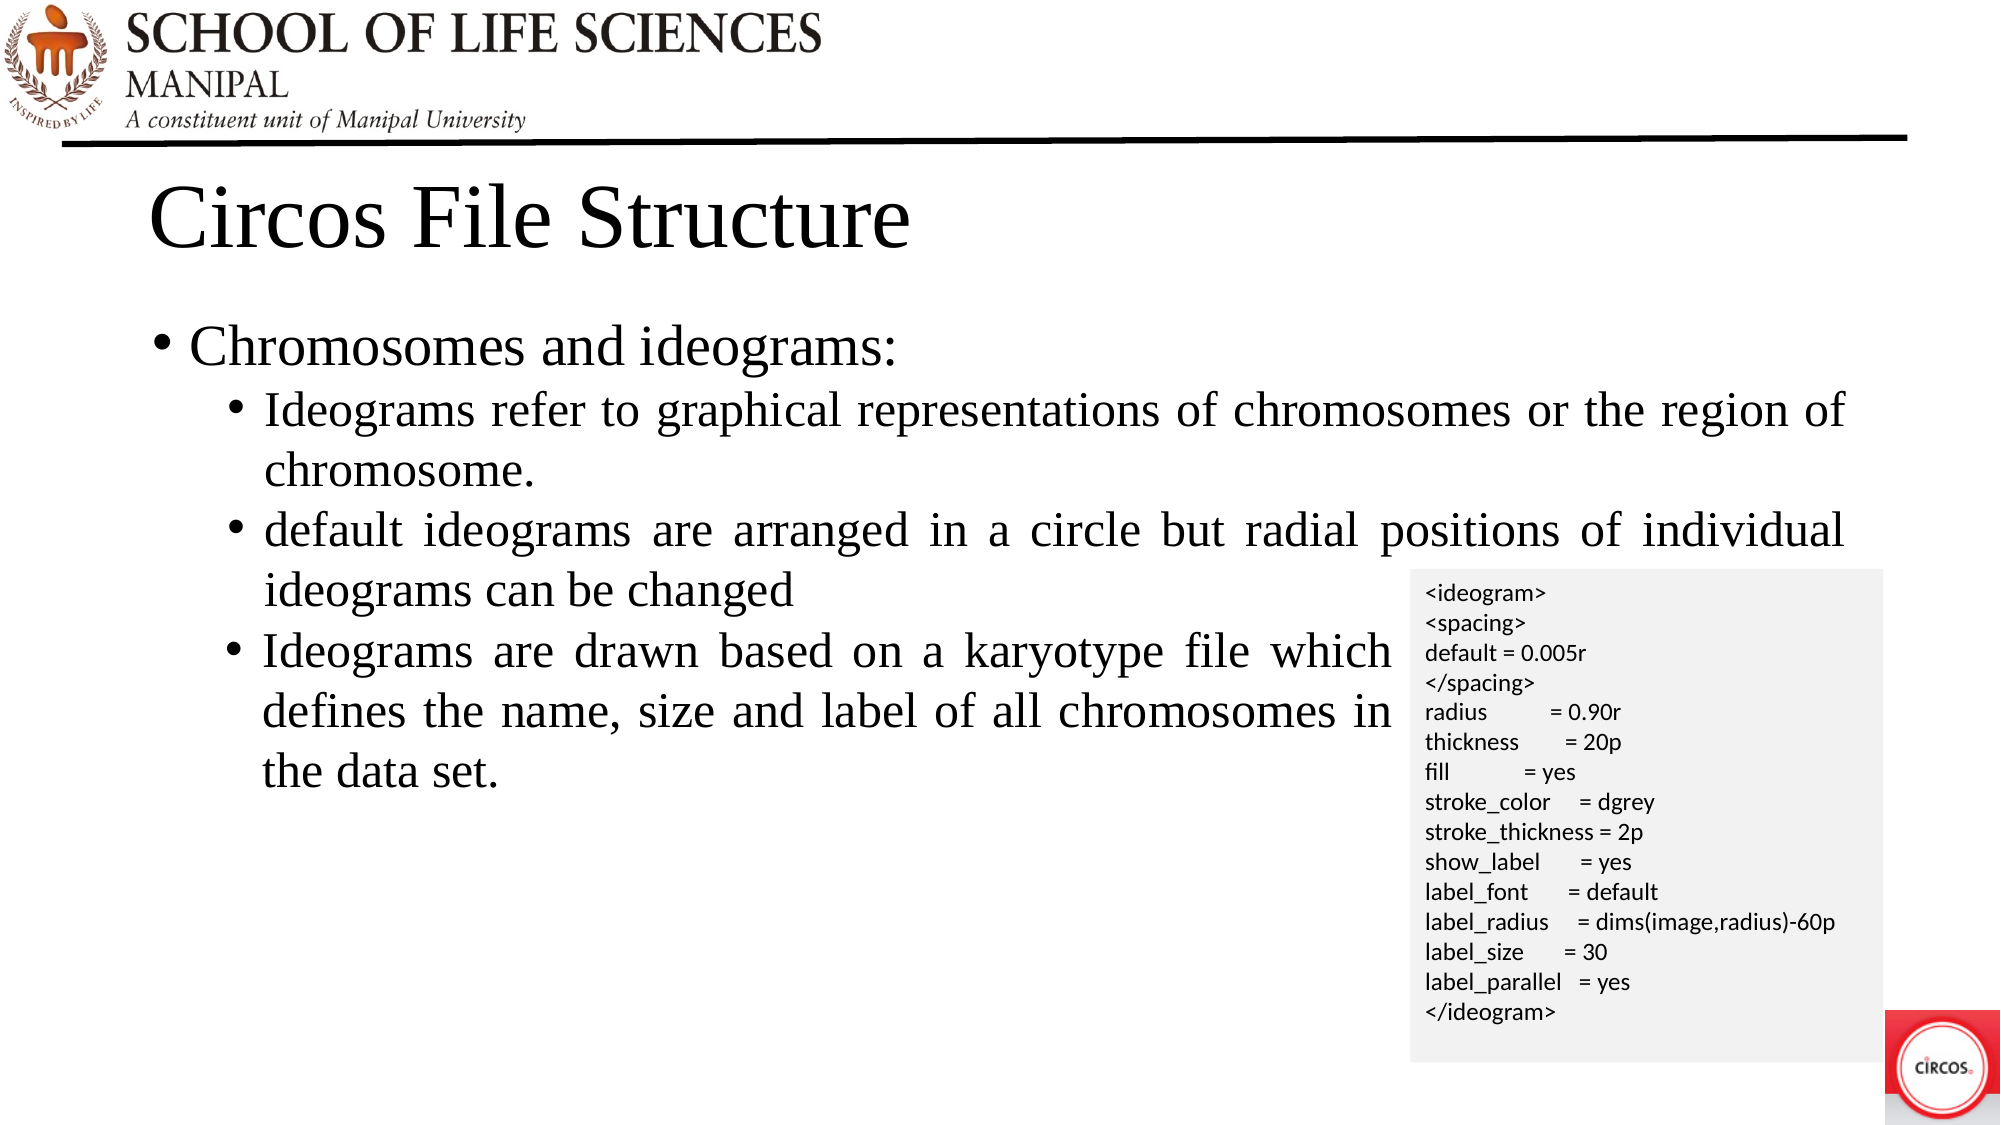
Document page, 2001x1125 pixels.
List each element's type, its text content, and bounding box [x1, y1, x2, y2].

text_box <ideogram> <spacing> default = 0.005r </spacing> radius = 0.90r thickness = 20p fill = yes stroke_color = dgrey stroke_thickness = 2p show_label = yes label_font = default label_radius = dims(image,radius)-60p label_size = 30 label_parallel = yes </ideogram> [1410, 568, 1884, 1063]
text_box Ideograms are drawn based on a karyotype file which defines the name, size and label of all chromosomes in the data set. [135, 610, 1409, 934]
text_box Chromosomes and ideograms: Ideograms refer to graphical representations of chromosomes or the region of chromosome. default ideograms are arranged in a circle but radial positions of individual ideograms can be changed [137, 299, 1863, 623]
picture [4, 4, 821, 133]
text_box Circos File Structure [133, 160, 1484, 253]
picture [1885, 1010, 2000, 1125]
